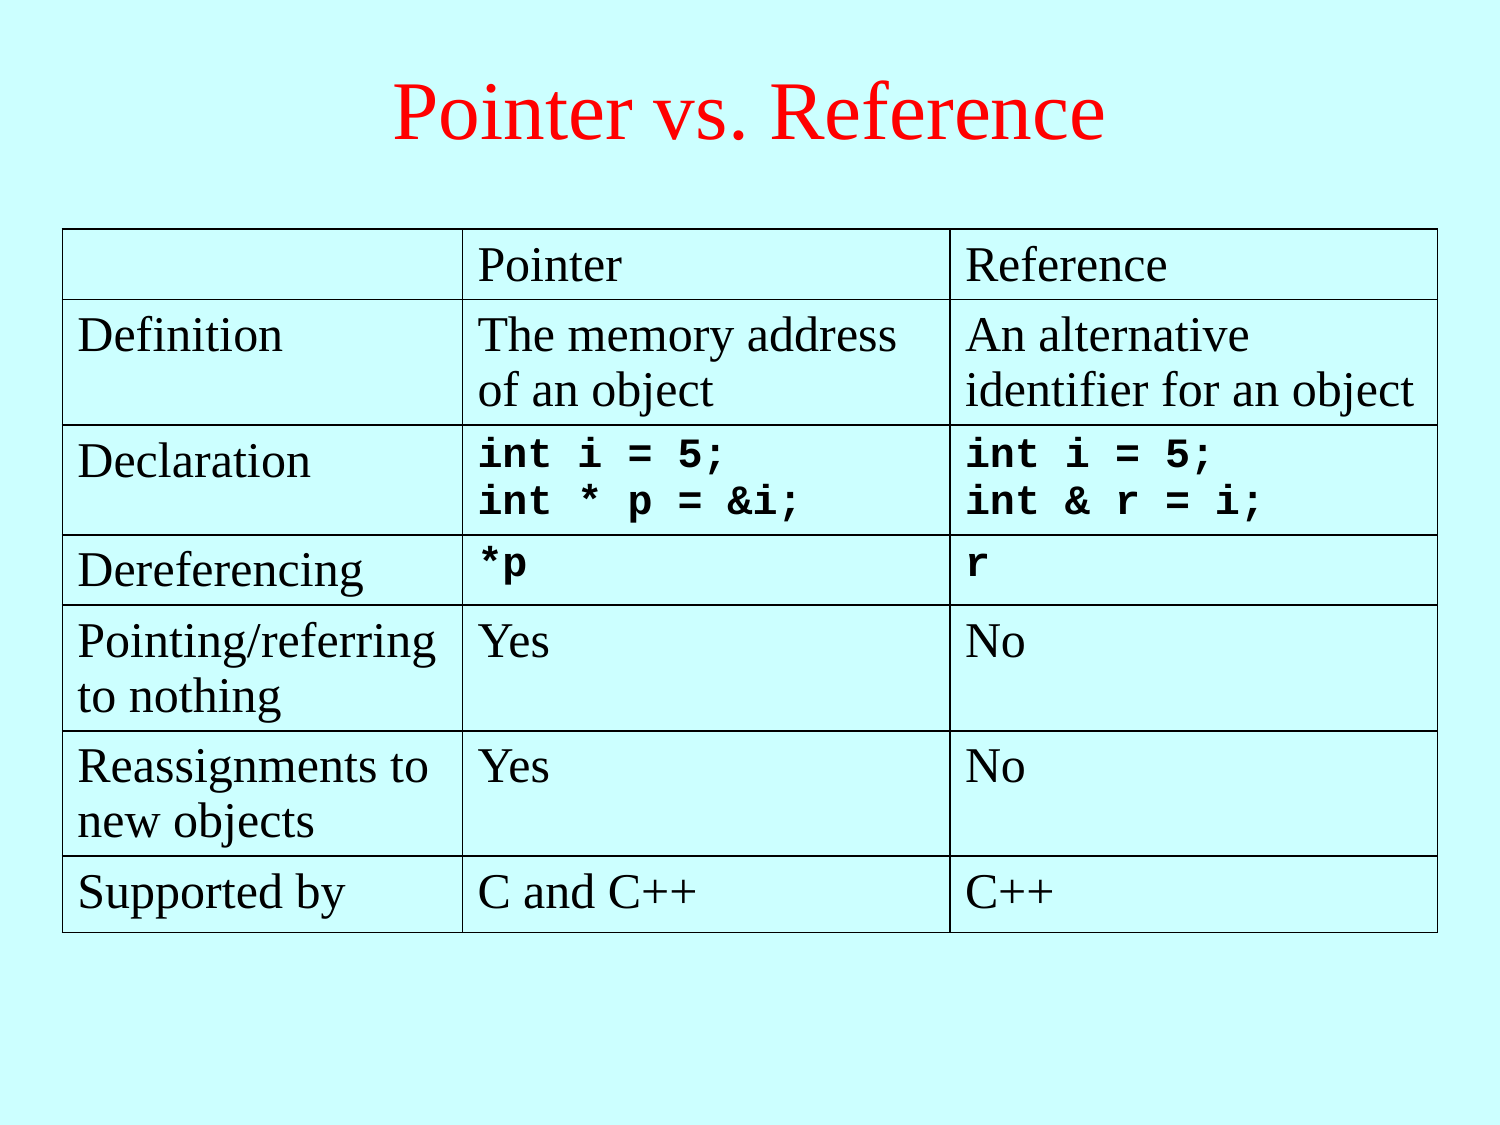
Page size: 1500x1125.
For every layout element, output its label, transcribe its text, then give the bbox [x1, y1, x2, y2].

table_header Pointer [463, 230, 949, 299]
table_cell No [951, 606, 1437, 730]
table_cell Reassignments to new objects [63, 732, 462, 855]
table_cell C and C++ [463, 857, 949, 932]
table_cell Definition [63, 300, 462, 424]
table_cell r [951, 536, 1437, 604]
table_cell The memory address of an object [463, 300, 949, 424]
table_cell Yes [463, 732, 949, 855]
table_header Reference [951, 230, 1437, 299]
title Pointer vs. Reference [0, 12, 1500, 201]
table_cell *p [463, 536, 949, 604]
table_cell int i = 5; int & r = i; [951, 426, 1437, 534]
table_cell Declaration [63, 426, 462, 534]
table_cell No [951, 732, 1437, 855]
table_cell Pointing/referring to nothing [63, 606, 462, 730]
table_cell Supported by [63, 857, 462, 932]
table_cell Yes [463, 606, 949, 730]
table_cell An alternative identifier for an object [951, 300, 1437, 424]
table_header [63, 230, 462, 299]
table_cell int i = 5; int * p = &i; [463, 426, 949, 534]
table_cell C++ [951, 857, 1437, 932]
table_cell Dereferencing [63, 536, 462, 604]
